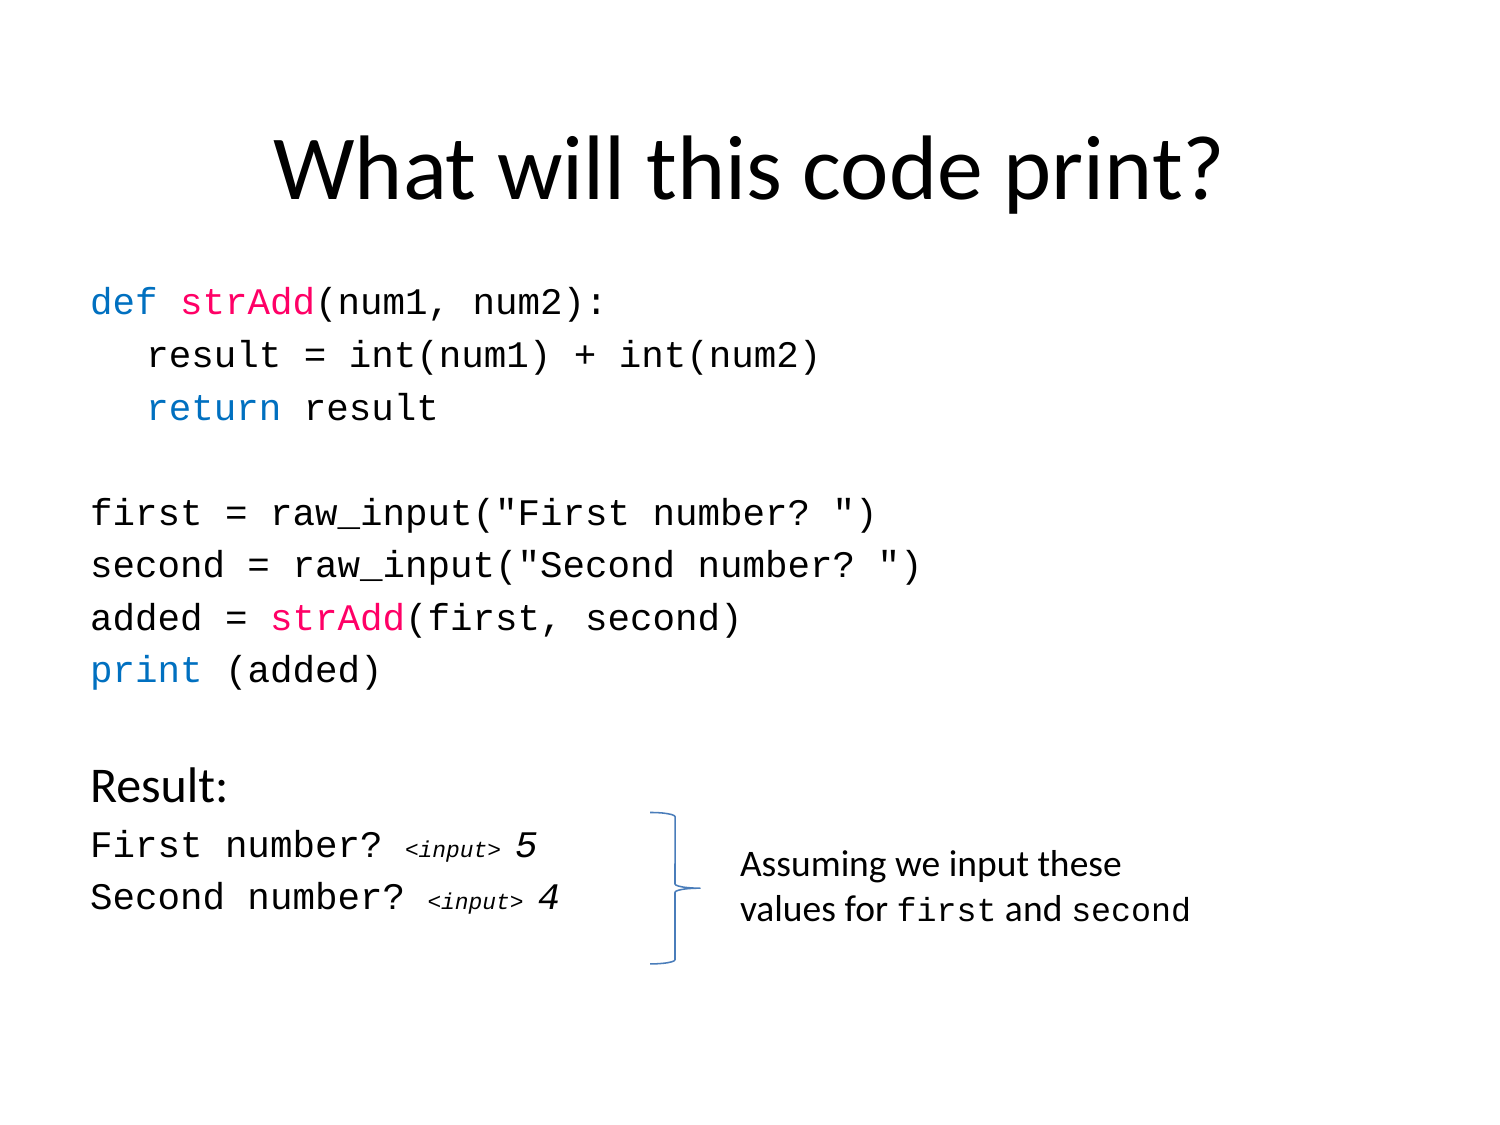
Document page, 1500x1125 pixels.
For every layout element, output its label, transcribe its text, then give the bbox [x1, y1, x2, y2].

text_box Assuming we input these values for first and second [725, 831, 1225, 938]
title What will this code print? [75, 45, 1425, 233]
text_box [650, 812, 701, 964]
list def strAdd(num1, num2): result = int(num1) + int(num2) return result first = raw_input("First number? ") second = raw_input("Second number? ") added = strAdd(first, second) print (added) Result: First number? <input> 5 Second number? <input> 4 [75, 262, 1425, 1005]
